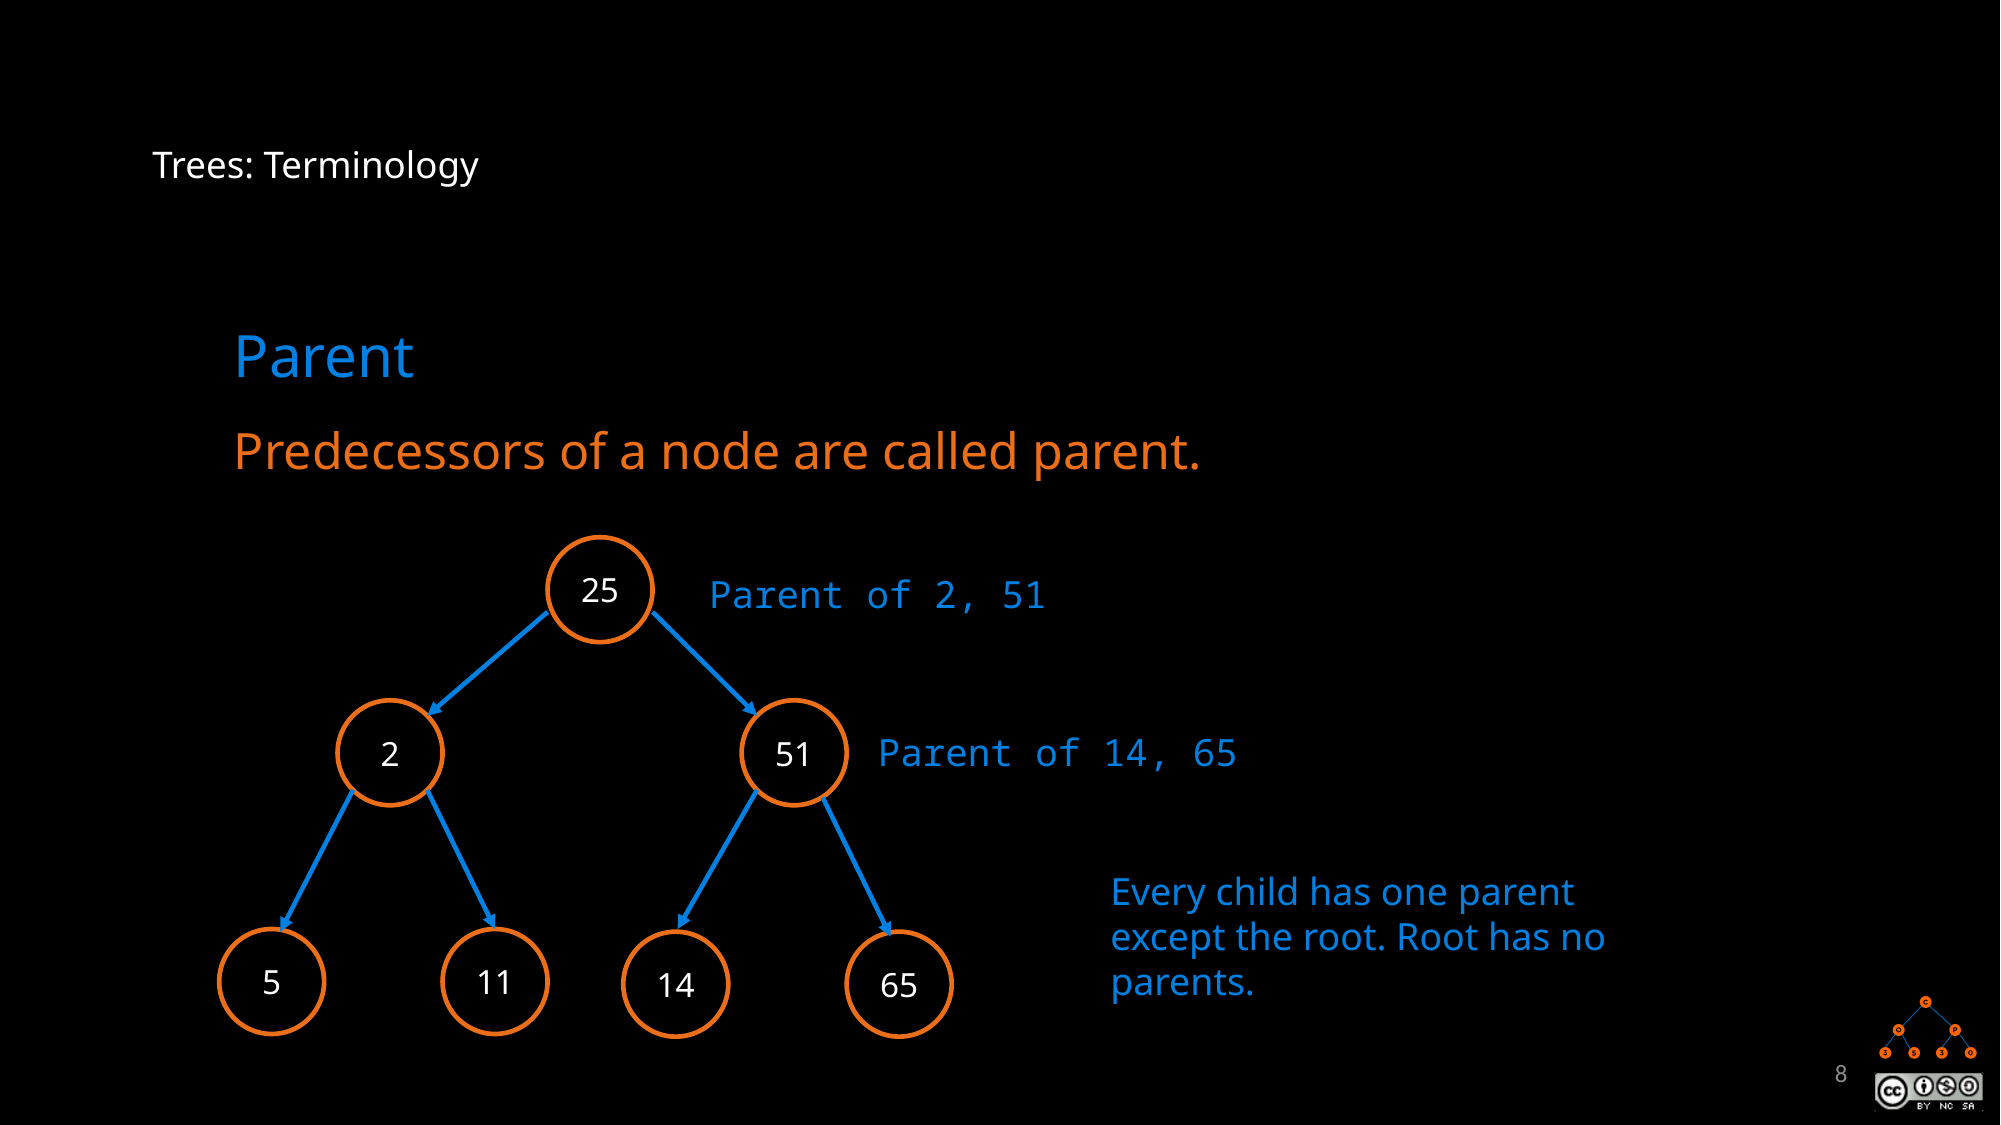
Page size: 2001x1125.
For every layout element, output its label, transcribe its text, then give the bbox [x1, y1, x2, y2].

title Trees: Terminology [137, 59, 1863, 278]
text_box Every child has one parent except the root. Root has no parents. [1095, 860, 1632, 1011]
text_box Parent of 14, 65 [952, 721, 1324, 782]
text_box Parent of 2, 51 [952, 564, 1156, 624]
text_box Parent Predecessors of a node are called parent. [219, 277, 1863, 487]
slide_number 8 [1412, 1042, 1859, 1103]
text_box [1859, 988, 1998, 1112]
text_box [219, 537, 952, 1037]
